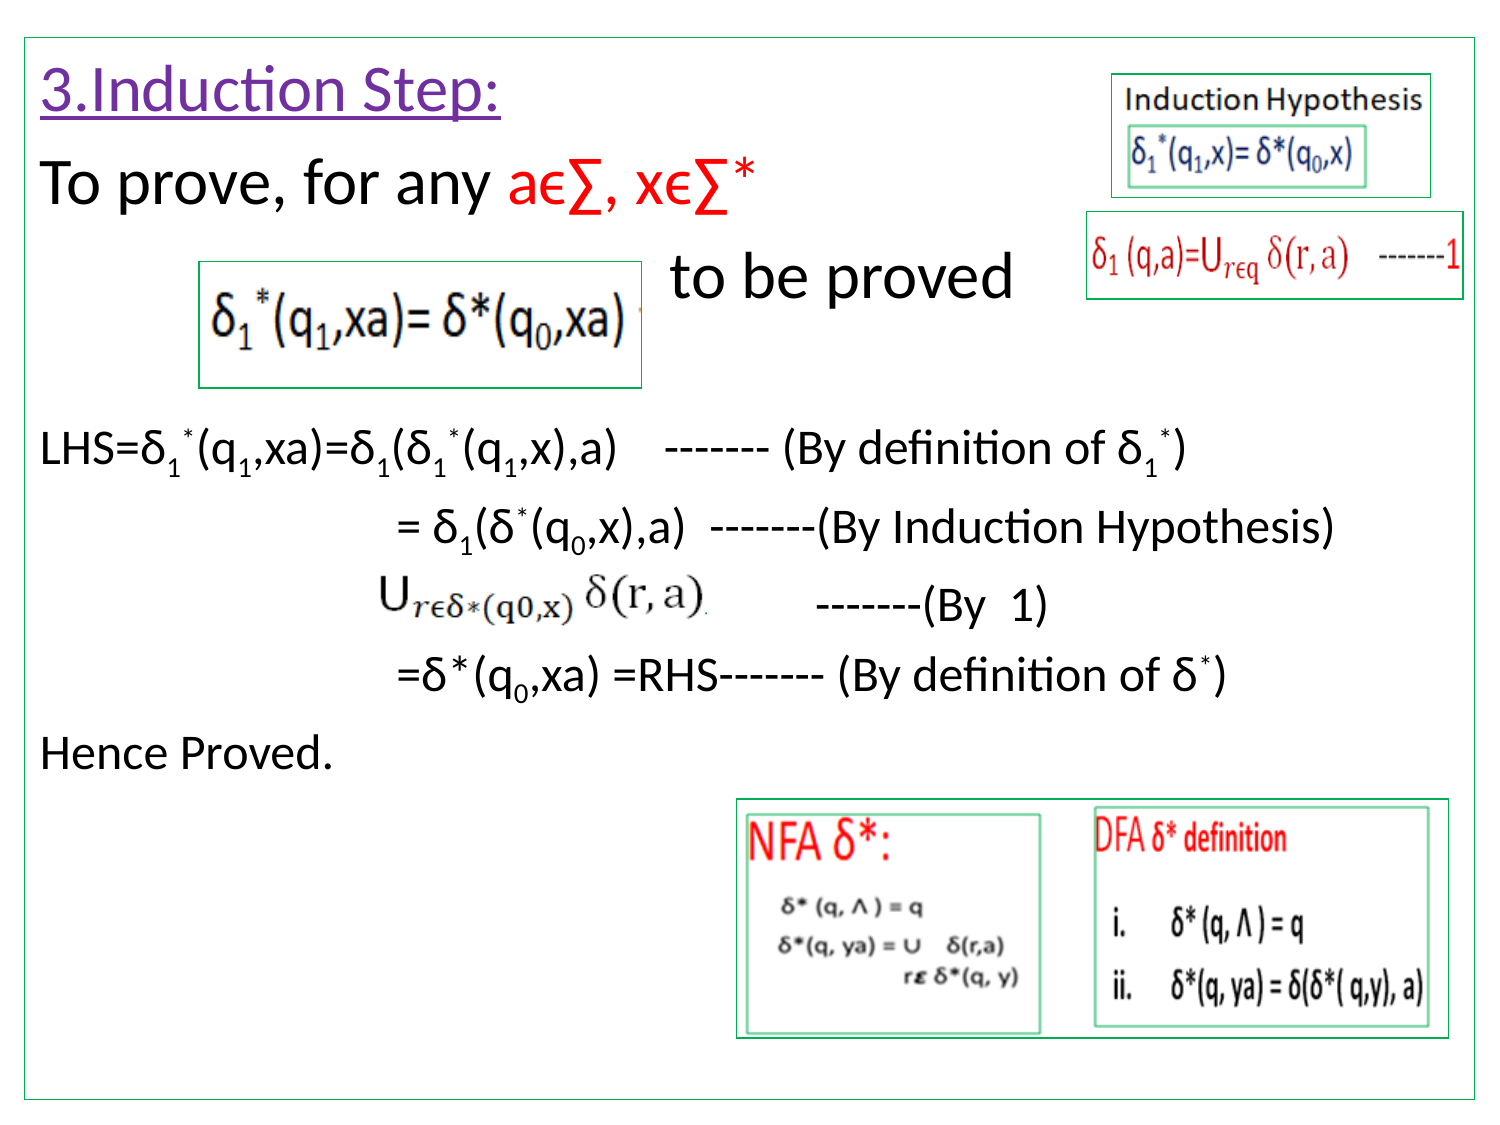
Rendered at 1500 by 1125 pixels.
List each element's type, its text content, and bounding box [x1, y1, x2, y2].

picture [199, 262, 641, 388]
picture [1087, 212, 1463, 299]
picture [374, 562, 707, 635]
picture [1112, 74, 1430, 198]
picture [737, 799, 1449, 1038]
list 3.Induction Step: To prove, for any aϵ∑, xϵ∑* to be proved LHS=δ1*(q1,xa)=δ1(δ1*(q1,x),a) ------- (By definition of δ1*) = δ1(δ*(q0,x),a) -------(By Induction Hypothesis) = -------(By 1) =δ*(q0,xa) =RHS------- (By definition of δ*) Hence Proved. [24, 37, 1475, 1100]
